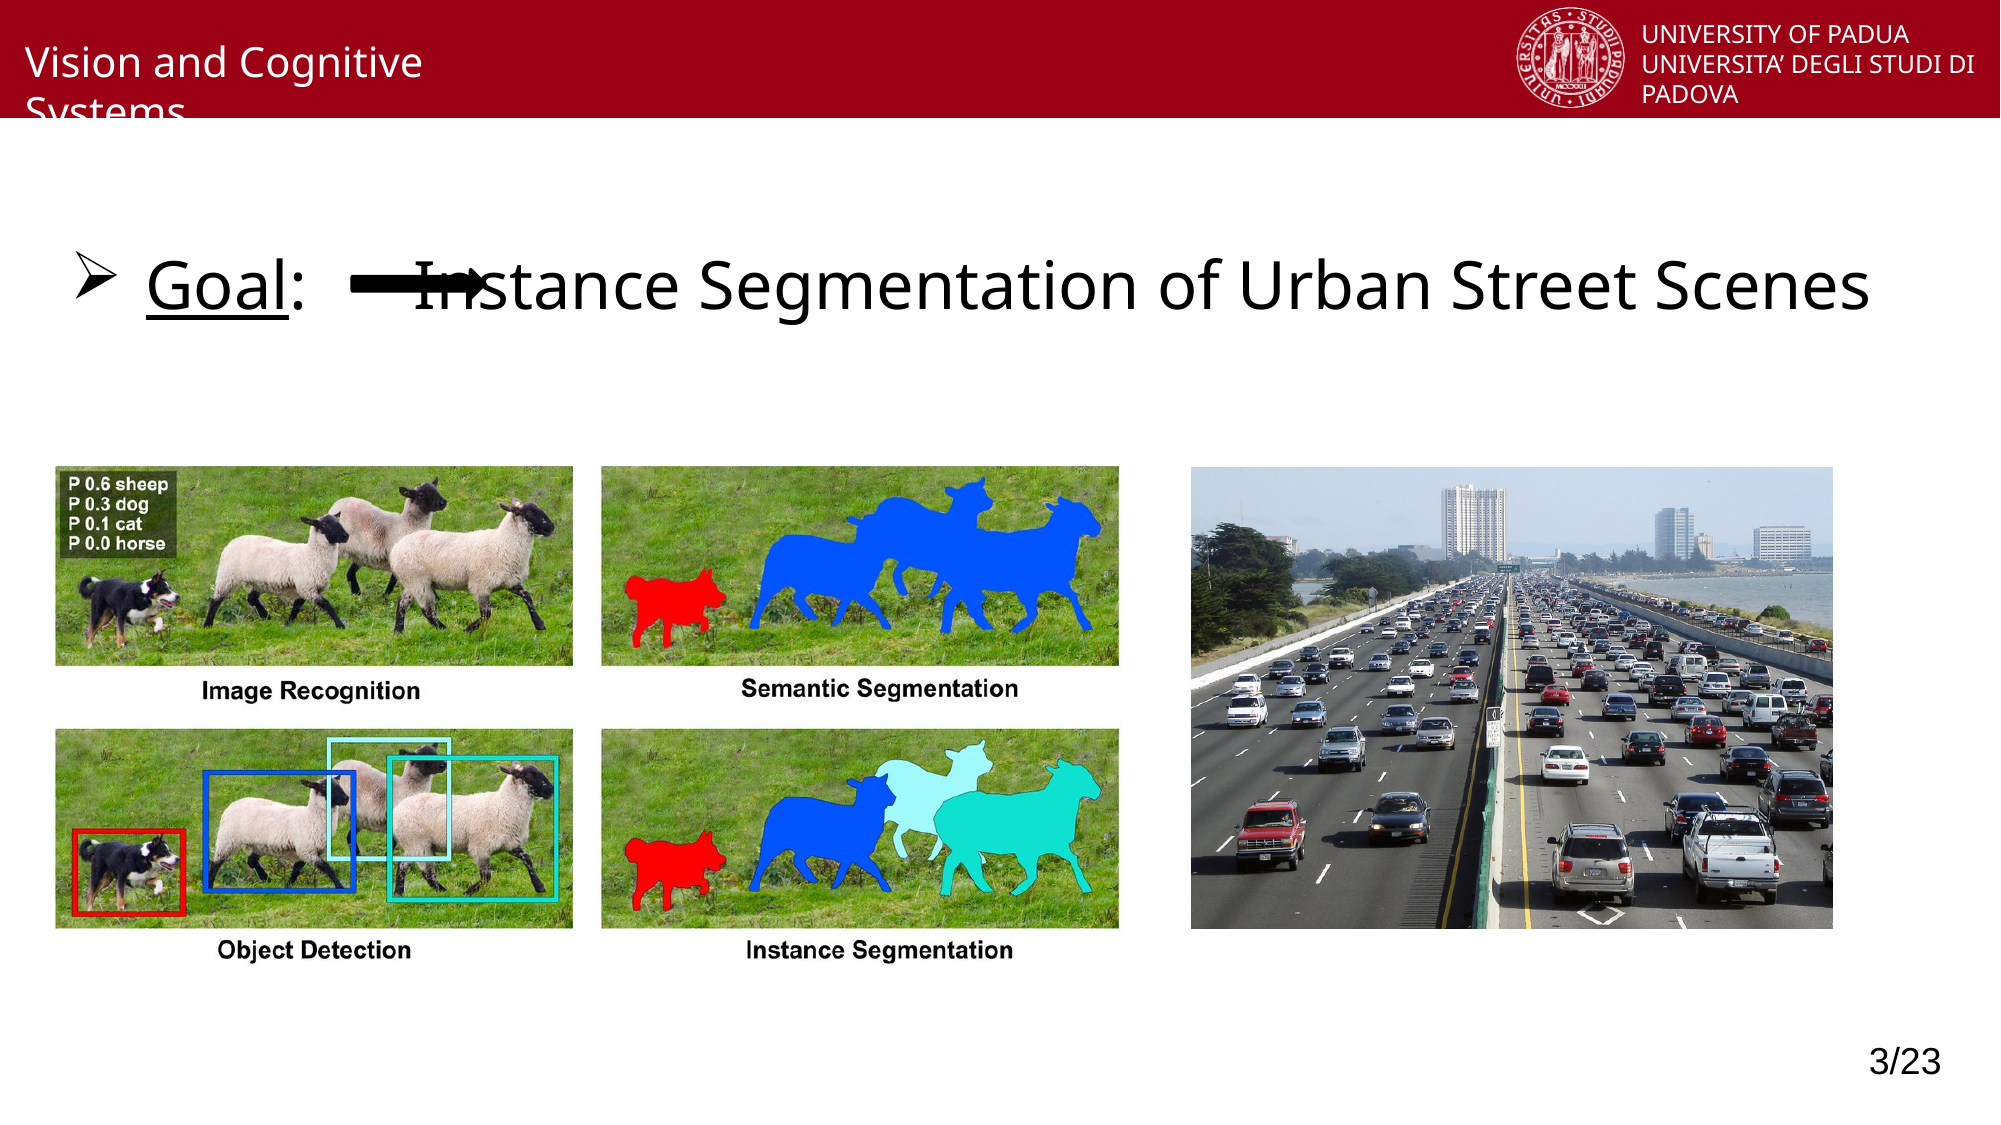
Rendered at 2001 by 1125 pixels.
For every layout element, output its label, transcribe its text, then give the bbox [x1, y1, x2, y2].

picture [0, 0, 1515, 118]
text_box [1883, 1058, 1914, 1109]
text_box [350, 268, 487, 300]
text_box Instance Segmentation of Urban Street Scenes [398, 235, 1889, 331]
picture [1190, 467, 1833, 929]
text_box Vision and Cognitive Systems [10, 28, 561, 143]
text_box Goal: [55, 235, 323, 331]
picture [38, 451, 1136, 975]
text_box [1515, 0, 2000, 129]
